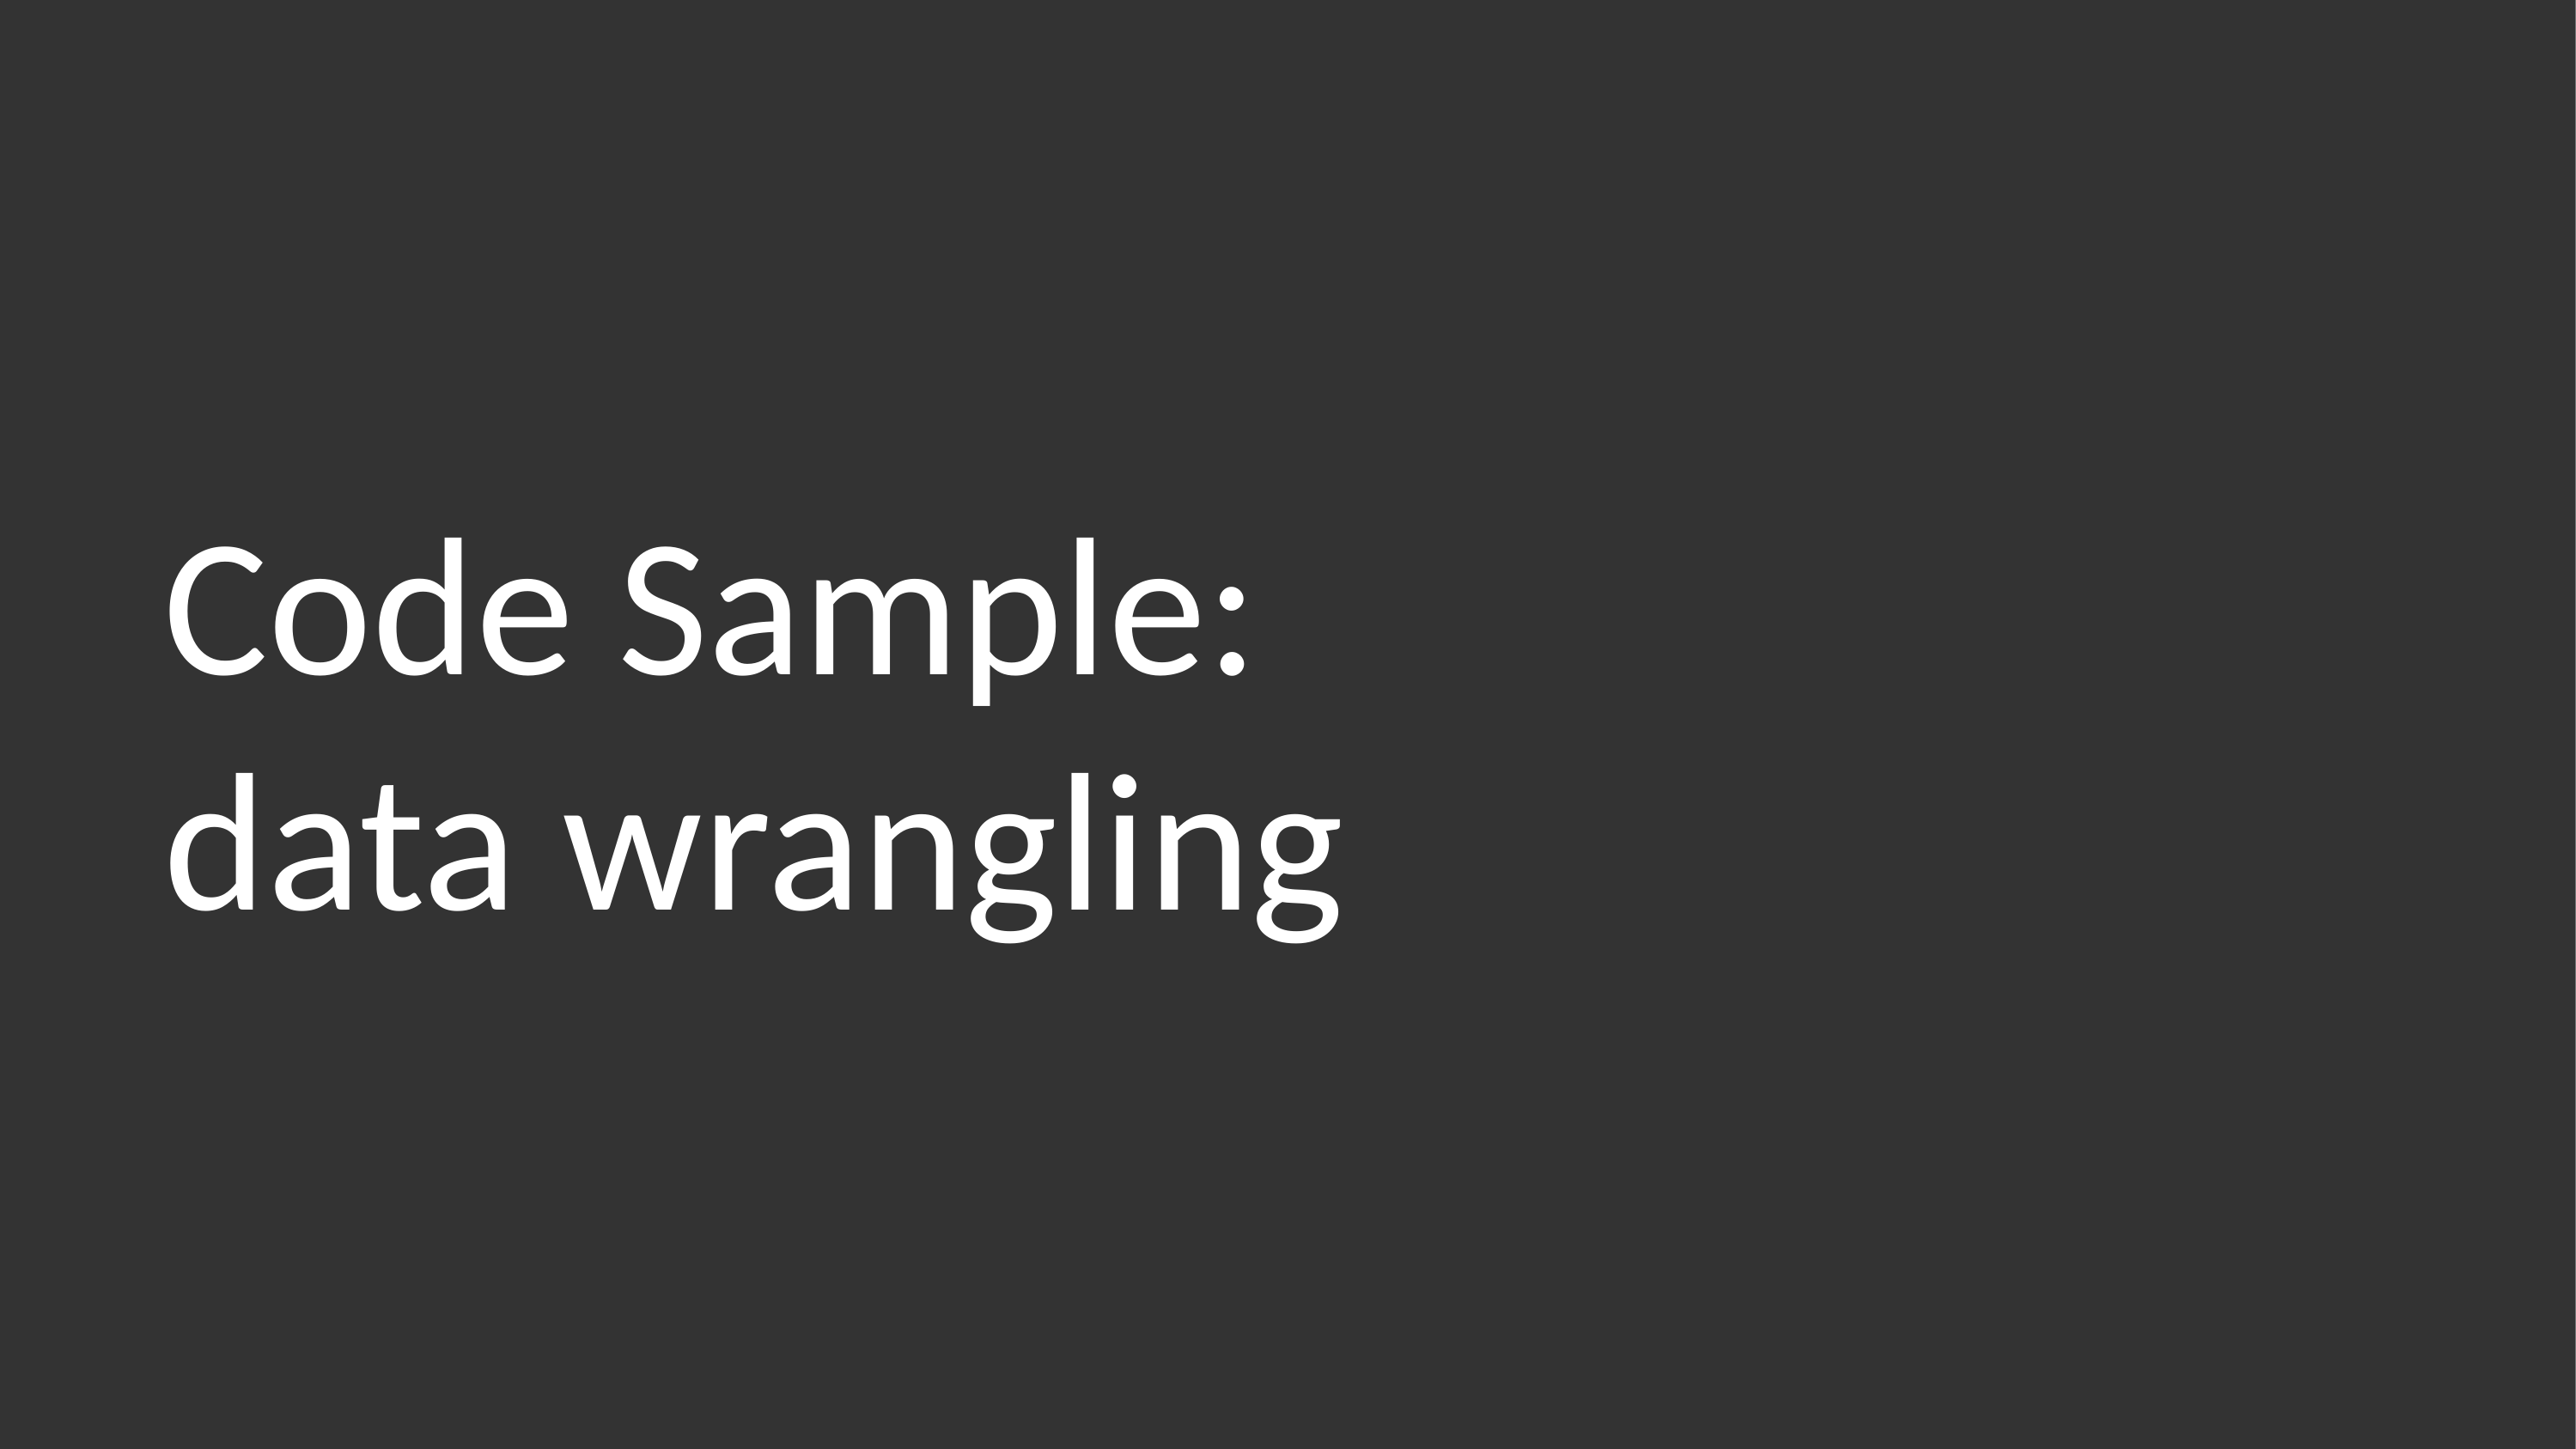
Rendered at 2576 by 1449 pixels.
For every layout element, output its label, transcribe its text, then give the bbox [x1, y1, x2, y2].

title Code Sample: data wrangling [137, 137, 2402, 1290]
